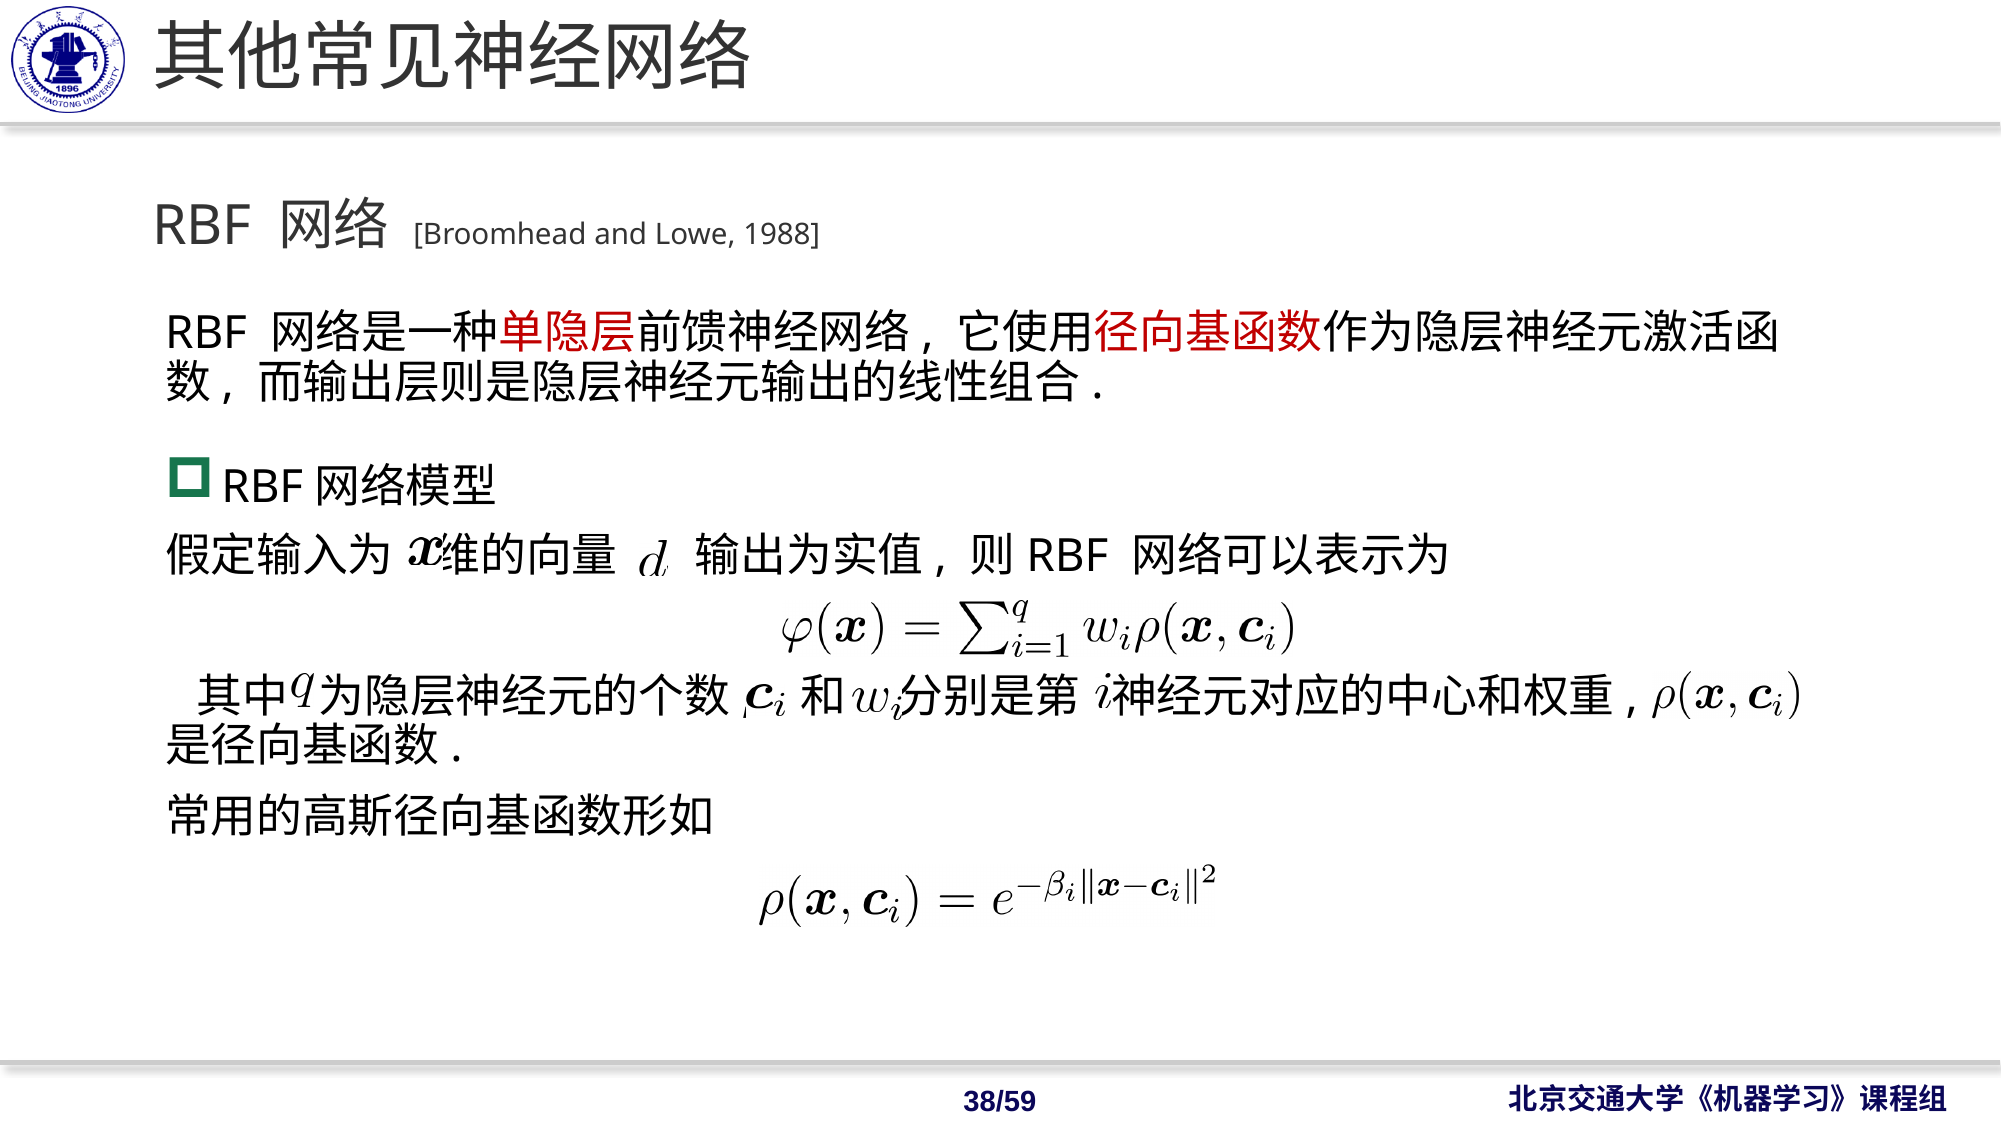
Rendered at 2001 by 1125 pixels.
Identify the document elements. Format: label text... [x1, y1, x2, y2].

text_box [288, 668, 317, 710]
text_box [780, 596, 1295, 660]
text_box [743, 679, 787, 722]
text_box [1093, 668, 1113, 722]
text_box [849, 684, 905, 726]
text_box RBF 网络 [Broomhead and Lowe, 1988] [137, 188, 1554, 264]
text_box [1650, 667, 1801, 724]
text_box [405, 532, 446, 581]
title 其他常见神经网络 [137, 22, 1318, 100]
picture [11, 6, 125, 113]
text_box RBF 网络是一种单隐层前馈神经网络, 它使用径向基函数作为隐层神经元激活函数, 而输出层则是隐层神经元输出的线性组合. RBF网络模型 假定输入为 维的向量 , 输出为实值, 则RBF 网络可以表示为 其中 为隐层神经元的个数, 和 分别是第 神经元对应的中心和权重, 是径向基函数. 常用的高斯径向基函数形如 [150, 302, 1825, 1013]
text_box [637, 535, 669, 590]
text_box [756, 859, 1218, 932]
